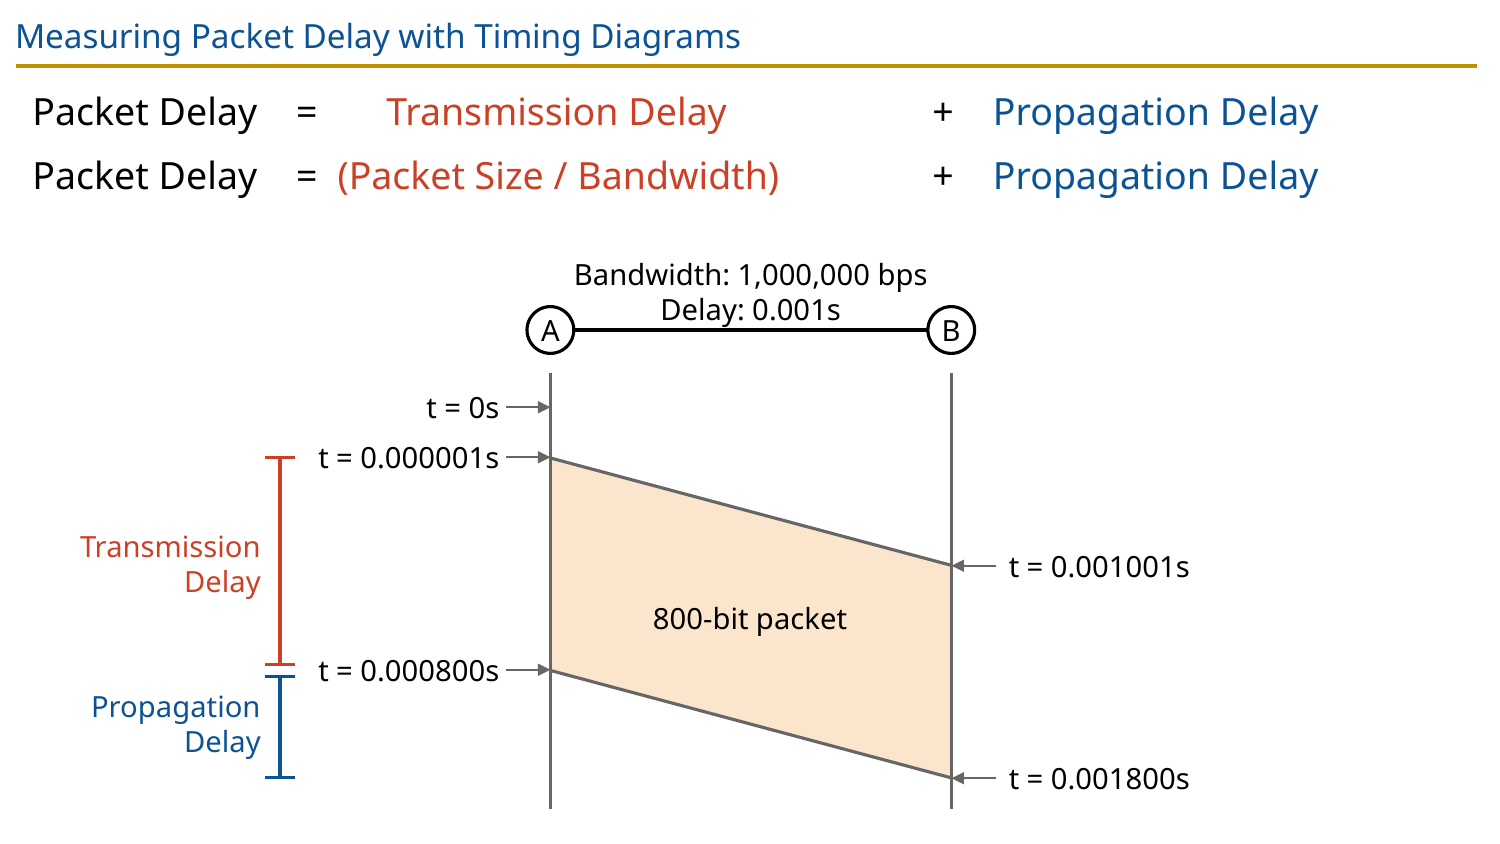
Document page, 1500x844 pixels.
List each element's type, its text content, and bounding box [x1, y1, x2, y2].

text_box 800-bit packet [617, 595, 883, 640]
text_box t = 0.001800s [1008, 760, 1199, 796]
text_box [550, 457, 952, 566]
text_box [265, 676, 295, 778]
text_box t = 0.000001s [301, 439, 500, 475]
list Packet Delay = Transmission Delay + Propagation Delay Packet Delay = (Packet Size / Bandwidth) + Propagation Delay [17, 65, 1480, 233]
text_box t = 0.000800s [301, 652, 500, 688]
text_box t = 0.001001s [1008, 548, 1199, 584]
text_box [555, 574, 946, 668]
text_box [265, 456, 295, 665]
text_box Bandwidth: 1,000,000 bps Delay: 0.001s [550, 251, 952, 331]
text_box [550, 670, 952, 778]
text_box B [928, 306, 975, 354]
text_box A [527, 306, 573, 354]
text_box t = 0s [407, 389, 500, 425]
text_box Transmission Delay [75, 523, 259, 603]
text_box Propagation Delay [75, 684, 259, 764]
title Measuring Packet Delay with Timing Diagrams [0, 0, 1500, 65]
